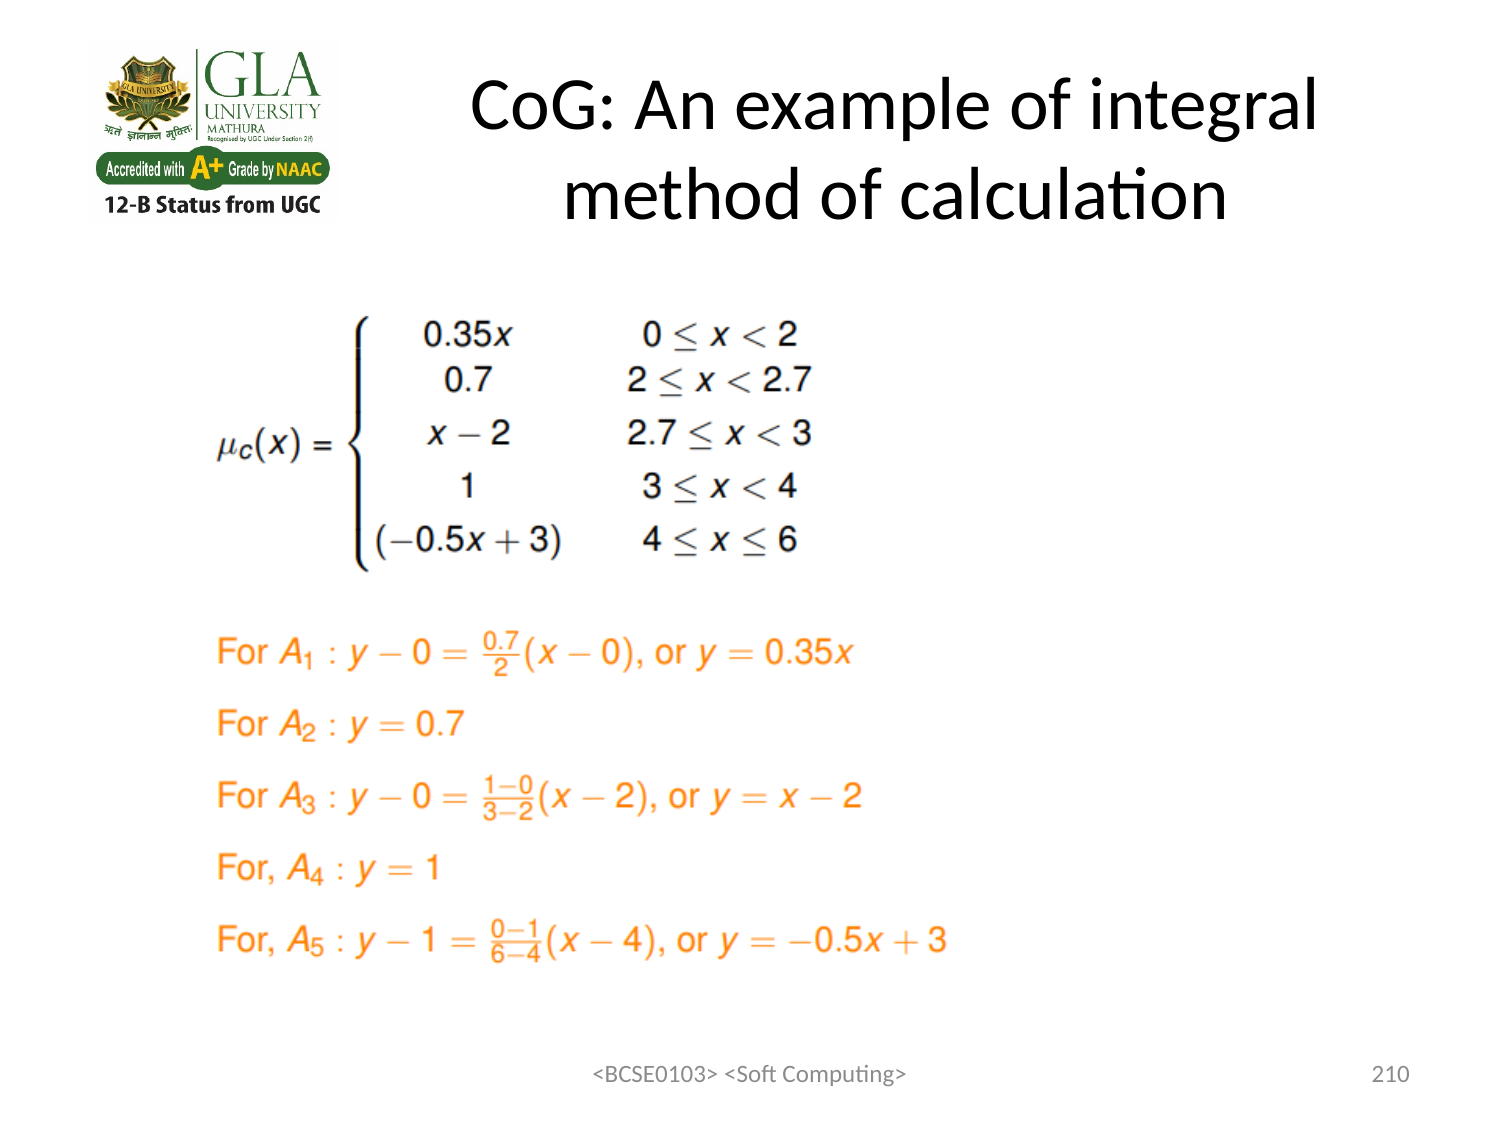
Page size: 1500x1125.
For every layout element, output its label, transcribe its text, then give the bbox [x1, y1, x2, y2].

title CoG: An example of integral method of calculation [366, 45, 1425, 244]
picture [86, 39, 339, 222]
footer <BCSE0103> <Soft Computing> [512, 1042, 988, 1103]
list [188, 281, 1312, 986]
slide_number 210 [1074, 1042, 1425, 1103]
